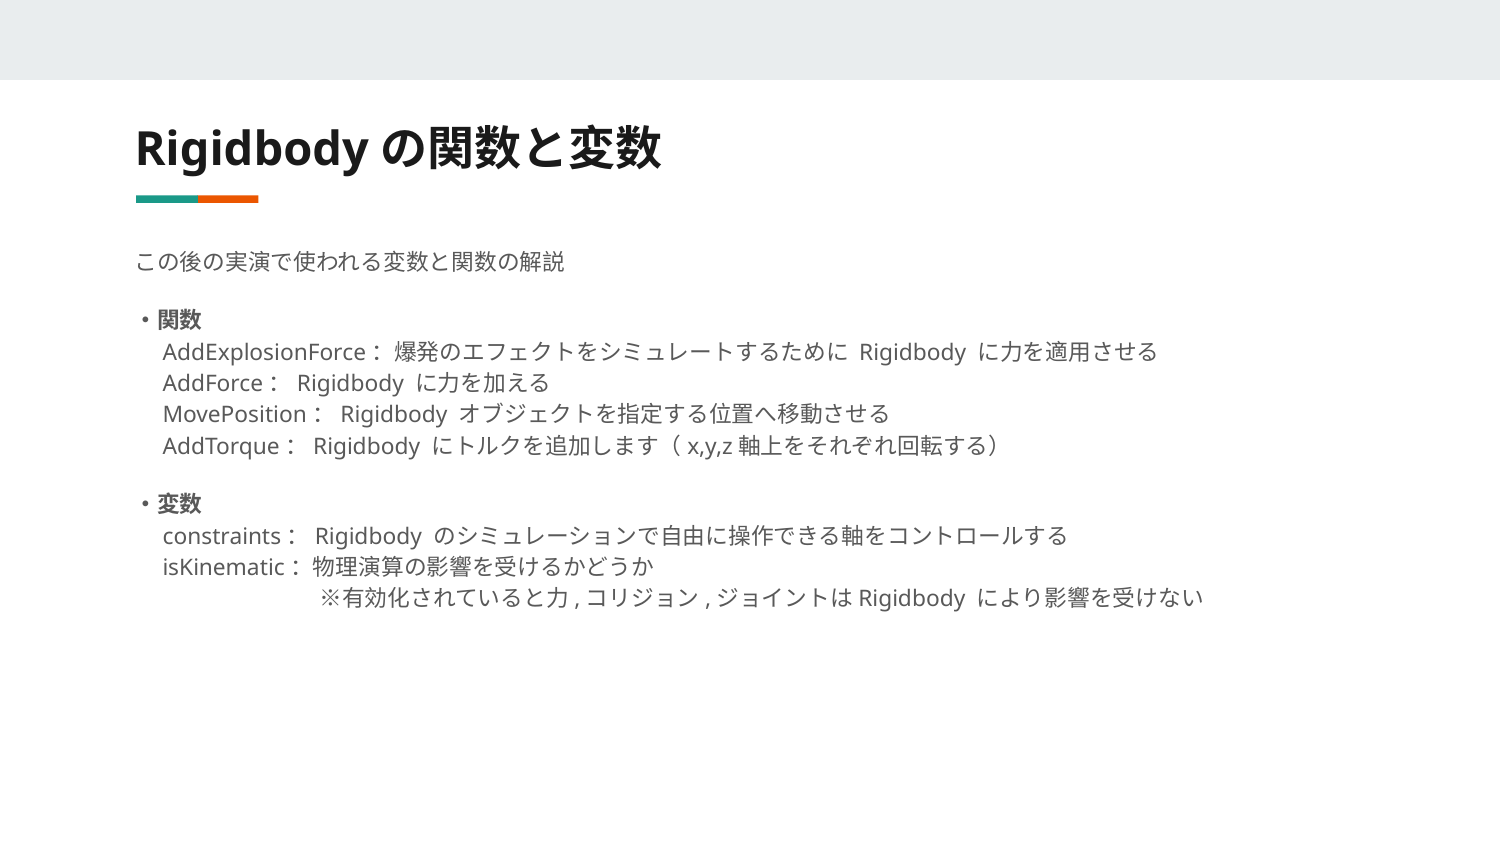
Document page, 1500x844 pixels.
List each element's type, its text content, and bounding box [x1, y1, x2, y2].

title Rigidbodyの関数と変数 [119, 103, 1382, 193]
list この後の実演で使われる変数と関数の解説 ・関数 AddExplosionForce：爆発のエフェクトをシミュレートするために Rigidbody に力を適用させる AddForce：Rigidbody に力を加える MovePosition：Rigidbody オブジェクトを指定する位置へ移動させる AddTorque：Rigidbody にトルクを追加します（x,y,z軸上をそれぞれ回転する） ・変数 constraints：Rigidbody のシミュレーションで自由に操作できる軸をコントロールする isKinematic：物理演算の影響を受けるかどうか ※有効化されていると力,コリジョン,ジョイントはRigidbody により影響を受けない [118, 228, 1382, 844]
